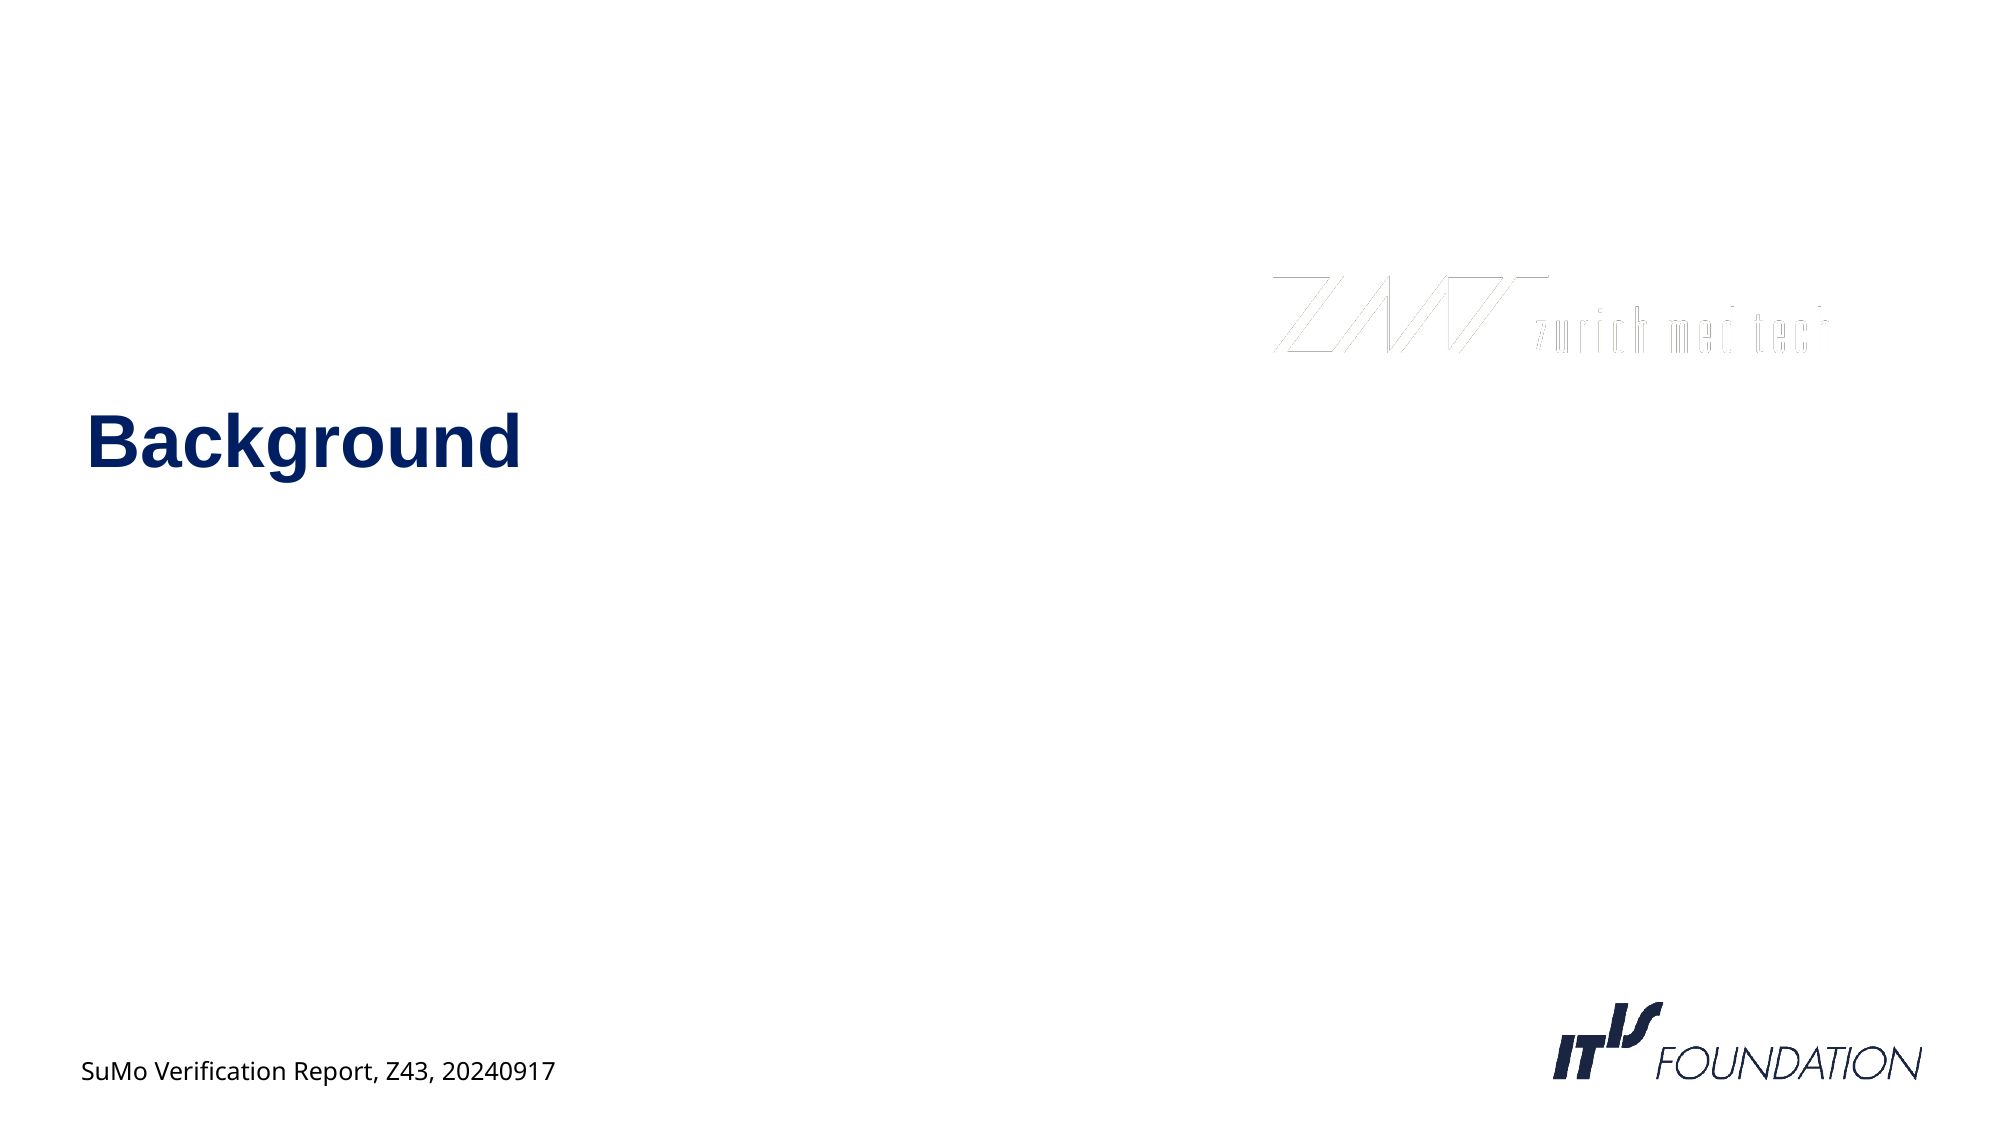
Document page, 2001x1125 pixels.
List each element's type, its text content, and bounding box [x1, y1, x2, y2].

footer SuMo Verification Report, Z43, 20240917 [80, 1054, 958, 1087]
picture [1273, 275, 1829, 354]
picture [1553, 1002, 1922, 1080]
title Background [77, 253, 1921, 494]
